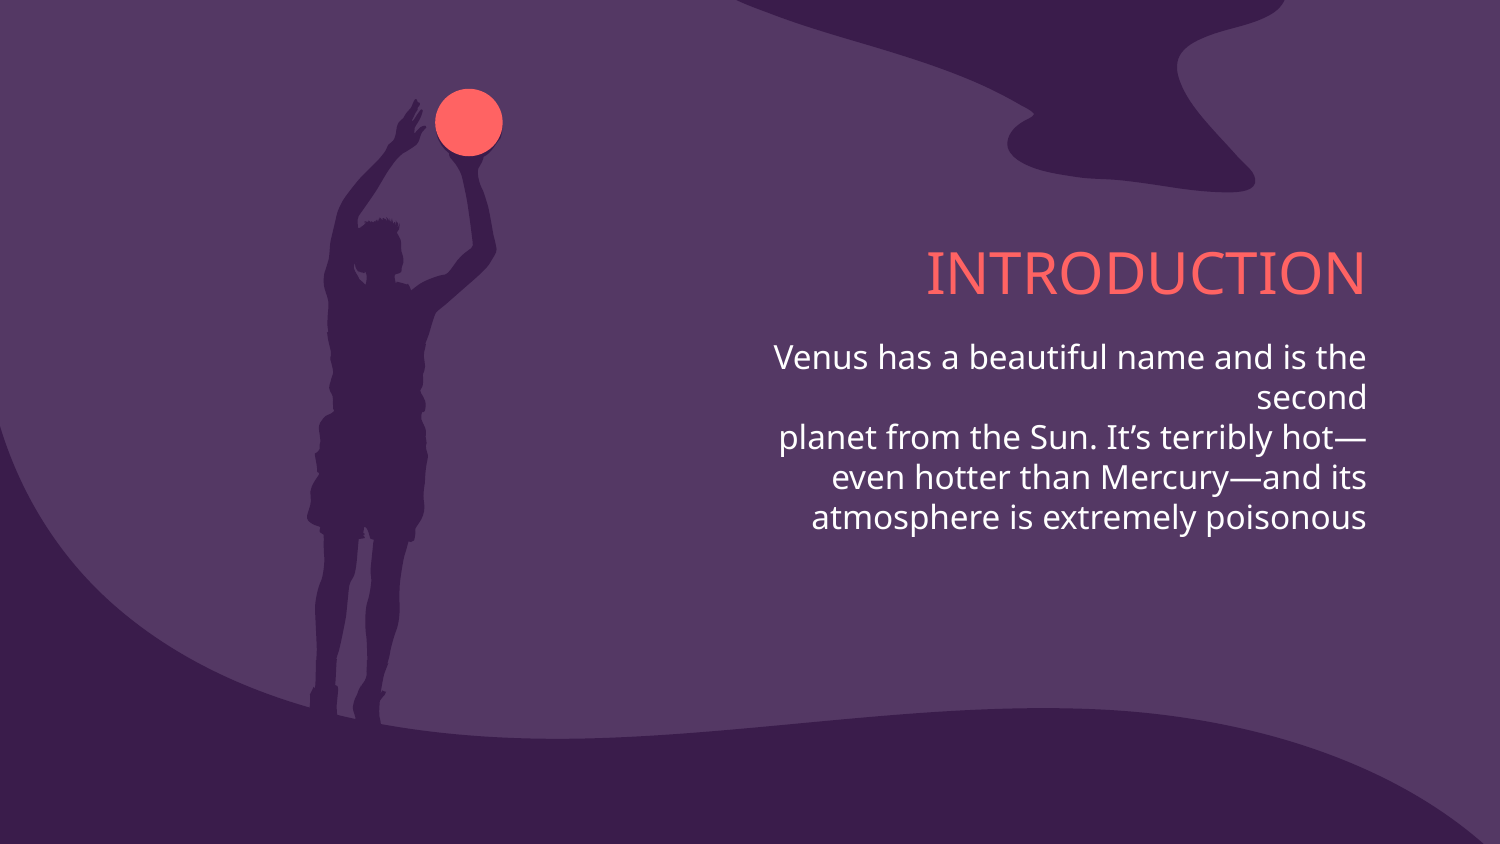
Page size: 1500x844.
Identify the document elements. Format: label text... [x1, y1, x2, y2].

title INTRODUCTION [750, 242, 1383, 321]
subtitle Venus has a beautiful name and is the second planet from the Sun. It’s terribly hot—even hotter than Mercury—and its atmosphere is extremely poisonous [750, 321, 1383, 463]
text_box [305, 88, 503, 756]
